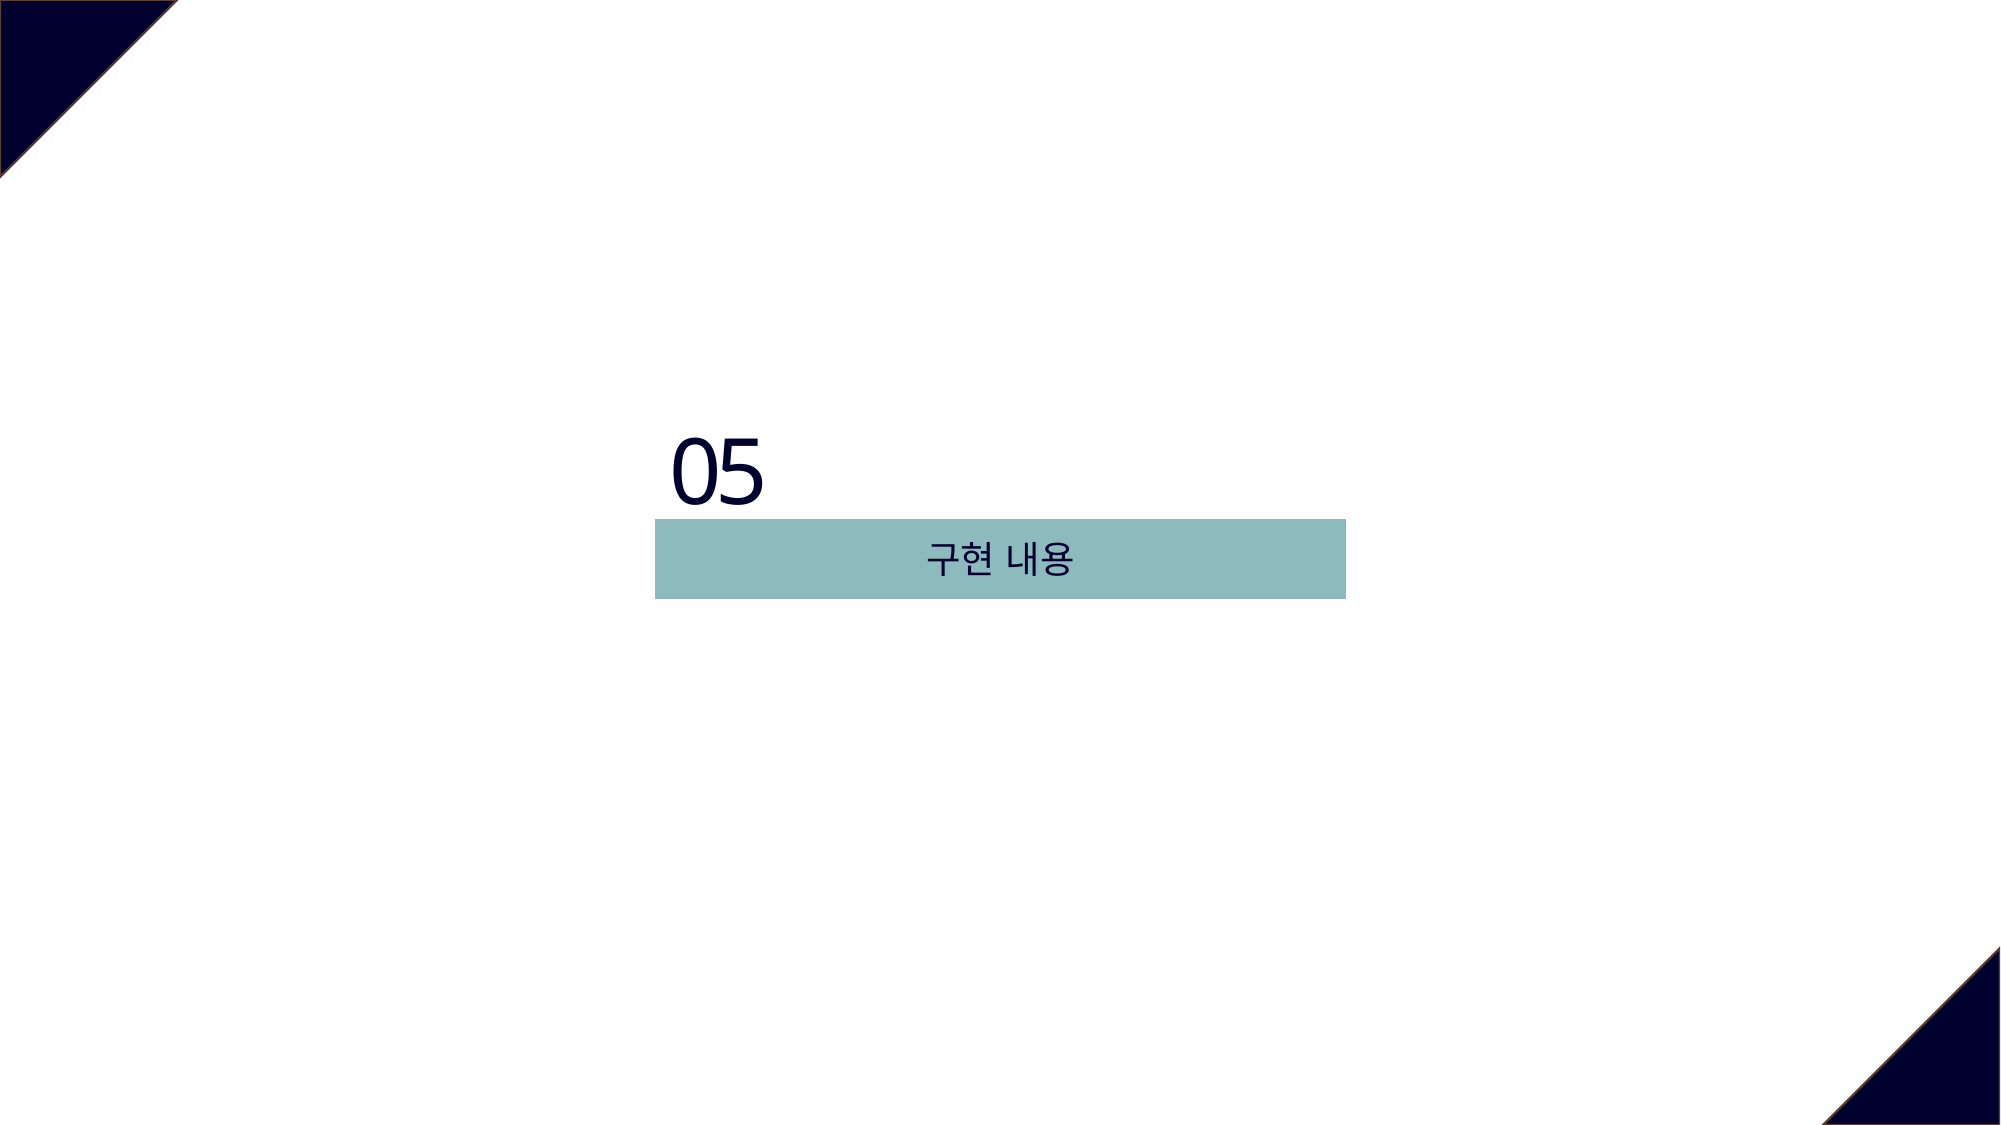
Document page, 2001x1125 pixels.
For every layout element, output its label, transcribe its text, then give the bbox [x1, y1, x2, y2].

text_box 05 [654, 405, 784, 531]
text_box 구현 내용 [655, 519, 1346, 599]
